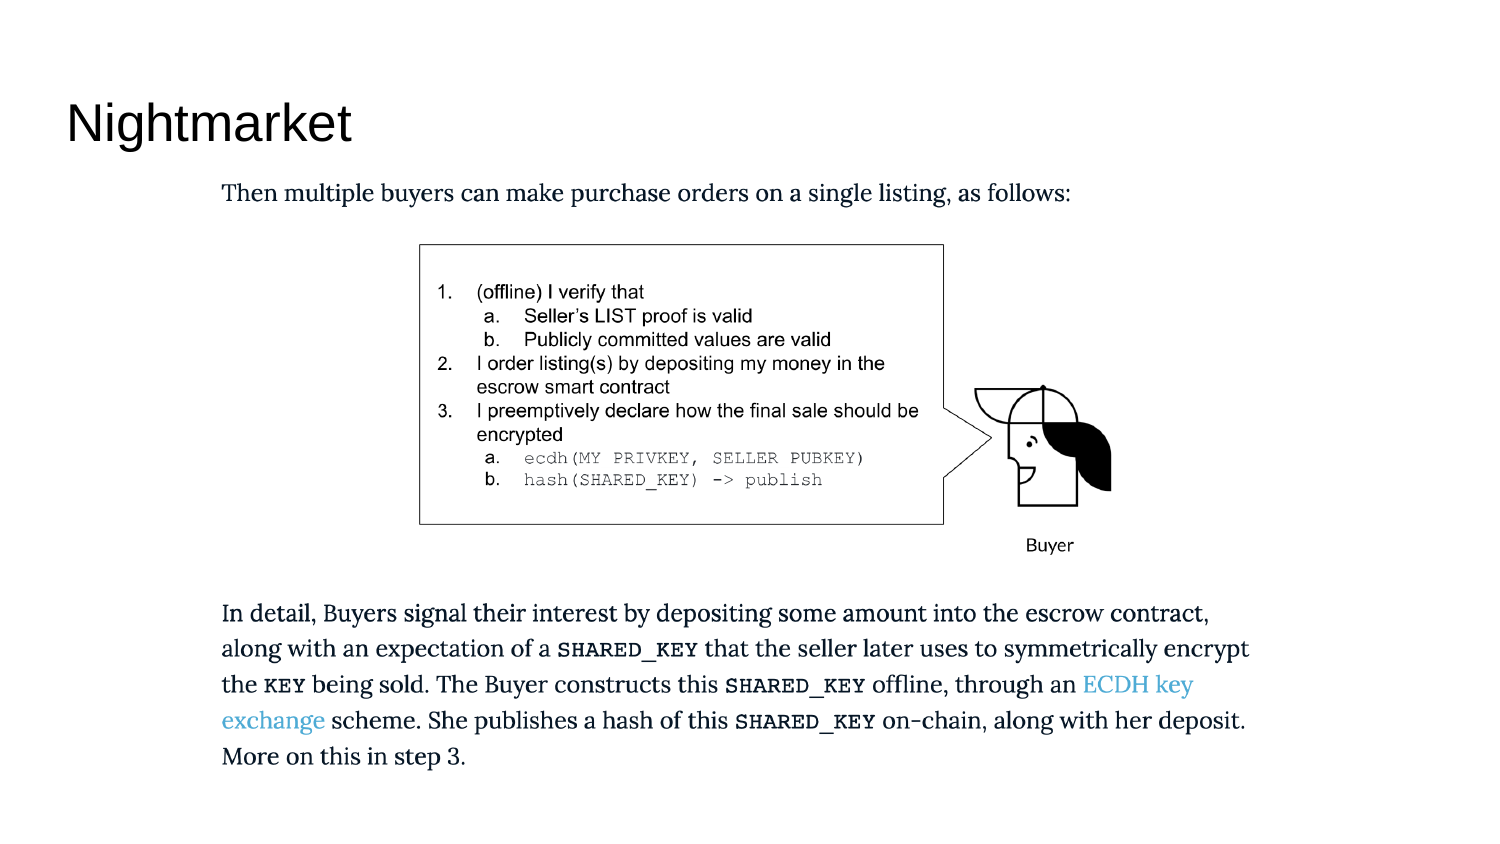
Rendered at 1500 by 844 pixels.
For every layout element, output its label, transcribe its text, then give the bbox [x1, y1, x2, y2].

picture [191, 160, 1309, 788]
title Nightmarket [51, 72, 1449, 167]
